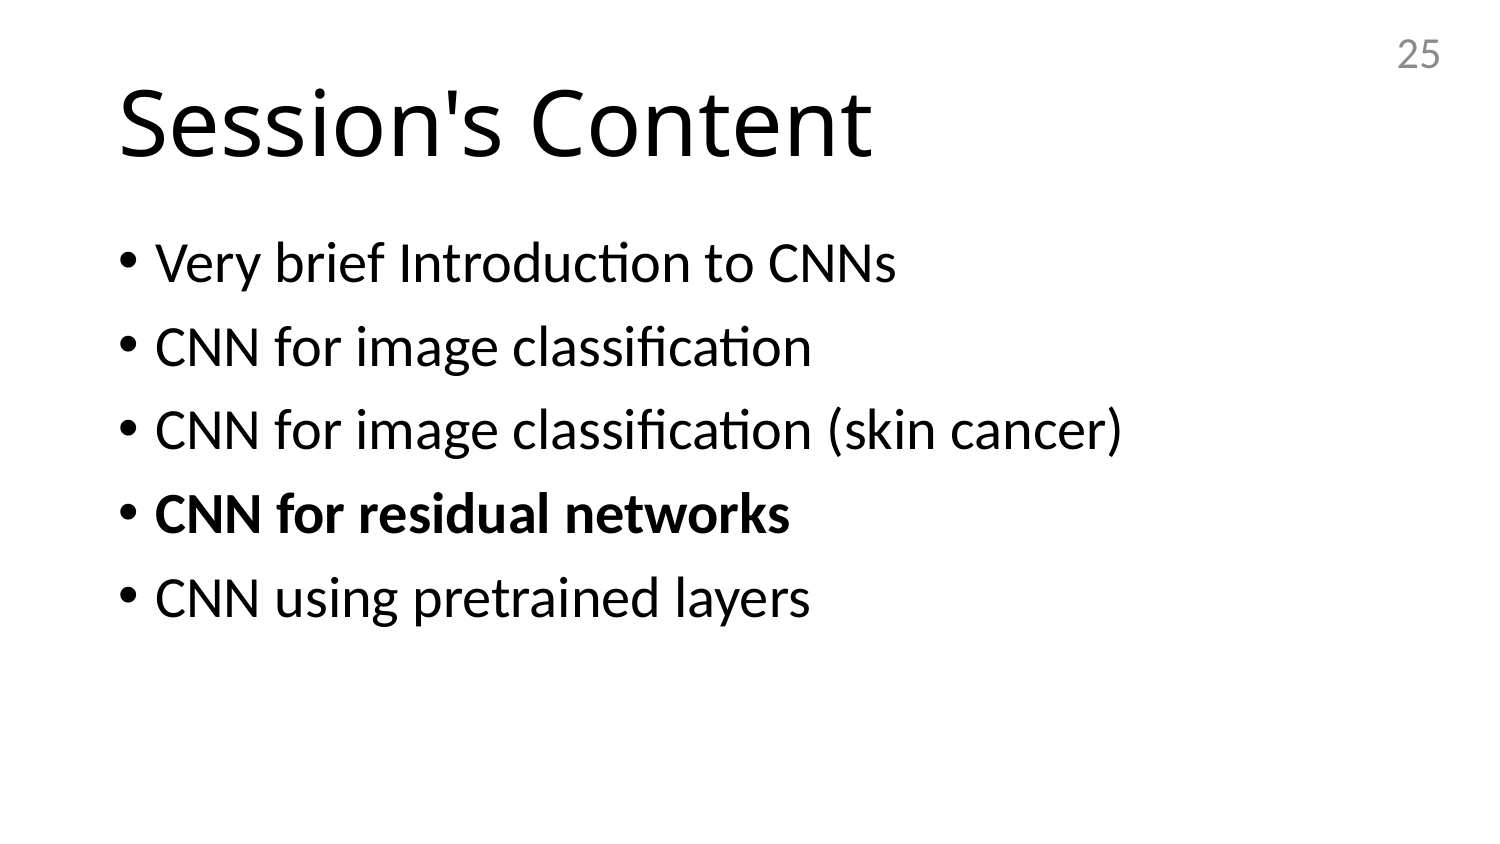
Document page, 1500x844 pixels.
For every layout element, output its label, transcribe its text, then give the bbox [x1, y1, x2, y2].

slide_number 25 [1119, 28, 1457, 74]
list Very brief Introduction to CNNs CNN for image classification CNN for image classification (skin cancer) CNN for residual networks CNN using pretrained layers [103, 224, 1428, 748]
title Session's Content [103, 44, 1397, 208]
